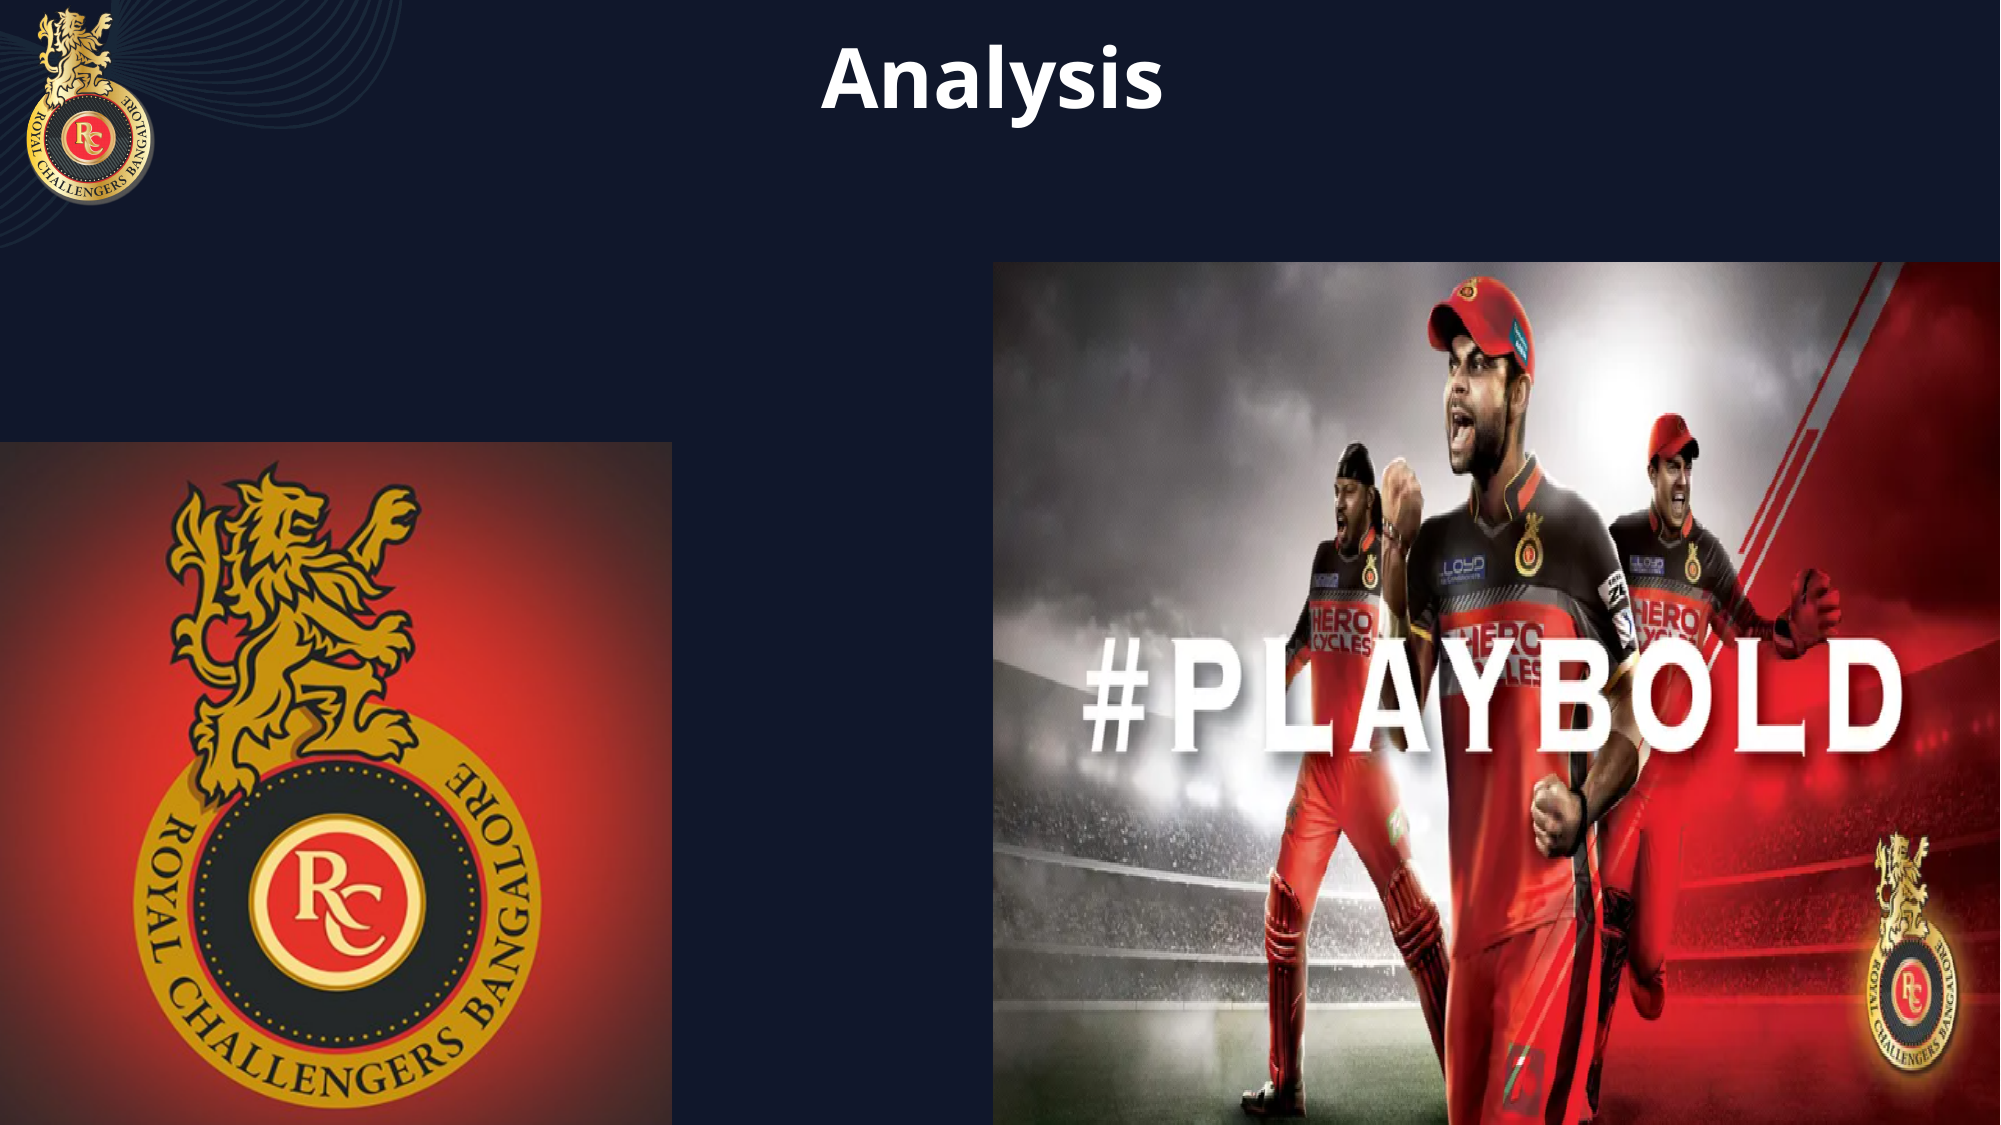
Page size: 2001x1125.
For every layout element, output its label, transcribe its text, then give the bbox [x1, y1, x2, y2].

picture [0, 0, 210, 225]
picture [993, 262, 2000, 1125]
title Analysis [210, 30, 1969, 121]
picture [0, 442, 672, 1125]
